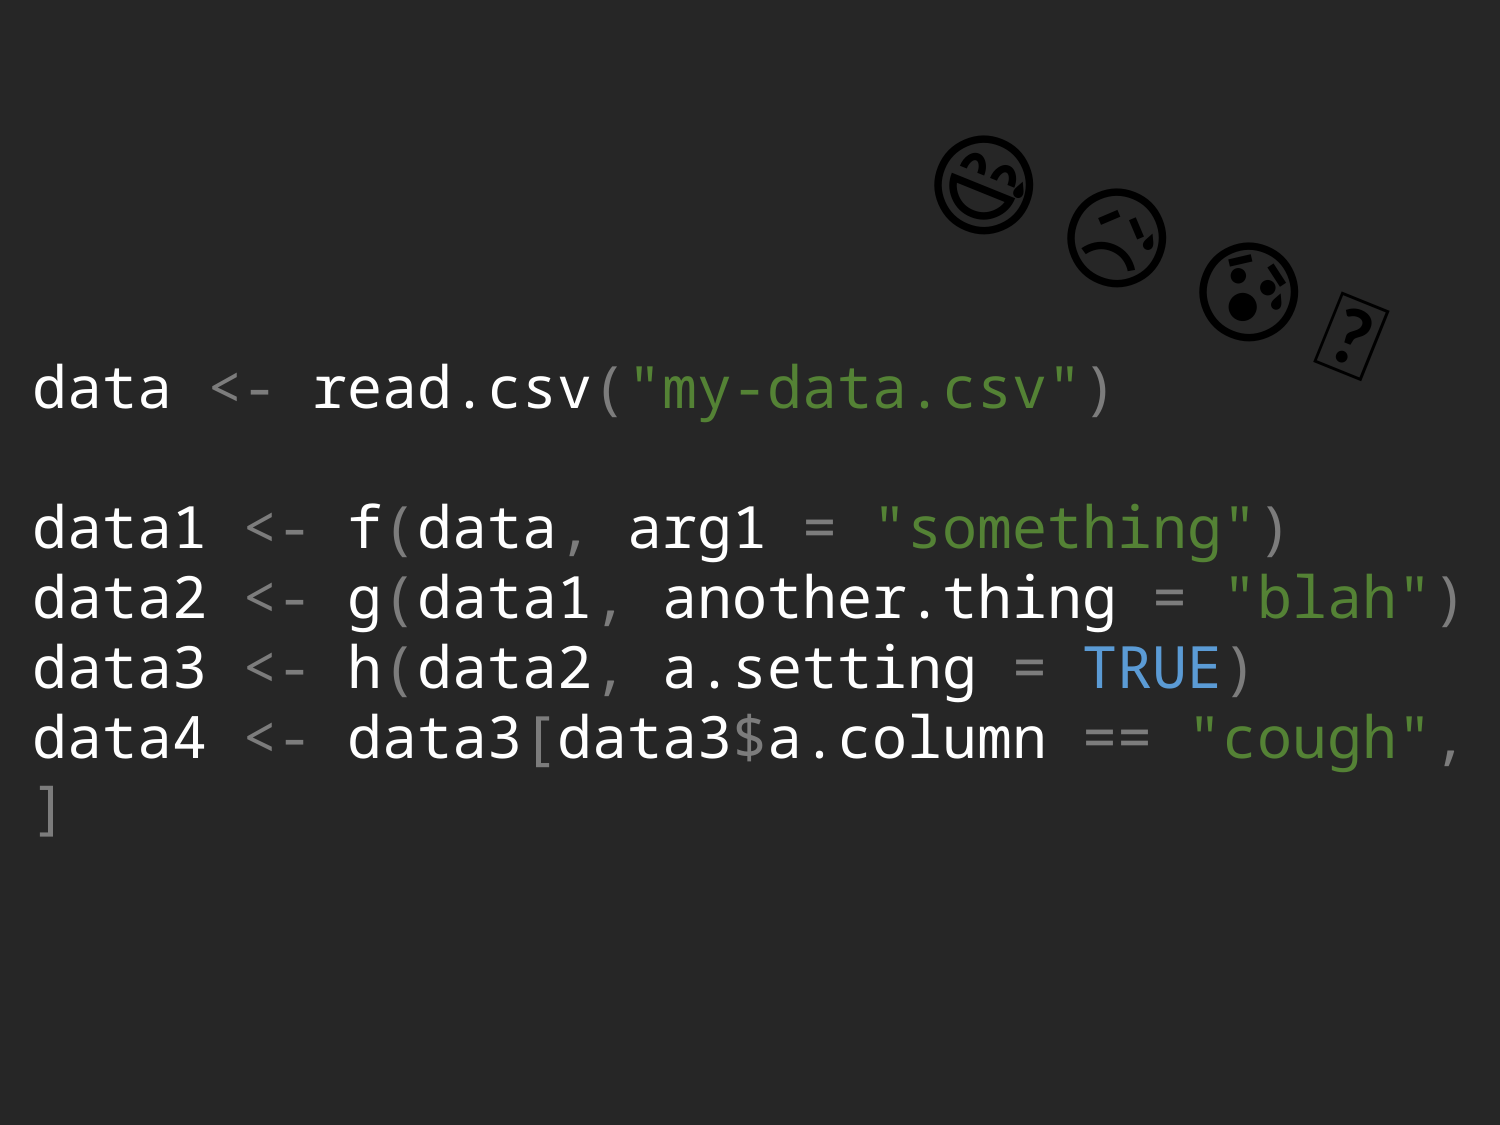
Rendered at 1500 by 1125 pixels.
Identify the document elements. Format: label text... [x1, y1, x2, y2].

text_box data <- read.csv("my-data.csv") data1 <- f(data, arg1 = "something") data2 <- g(data1, another.thing = "blah") data3 <- h(data2, a.setting = TRUE) data4 <- data3[data3$a.column == "cough", ] [17, 342, 1483, 848]
text_box 😅 😥 😰 🤕 [889, 84, 1424, 418]
